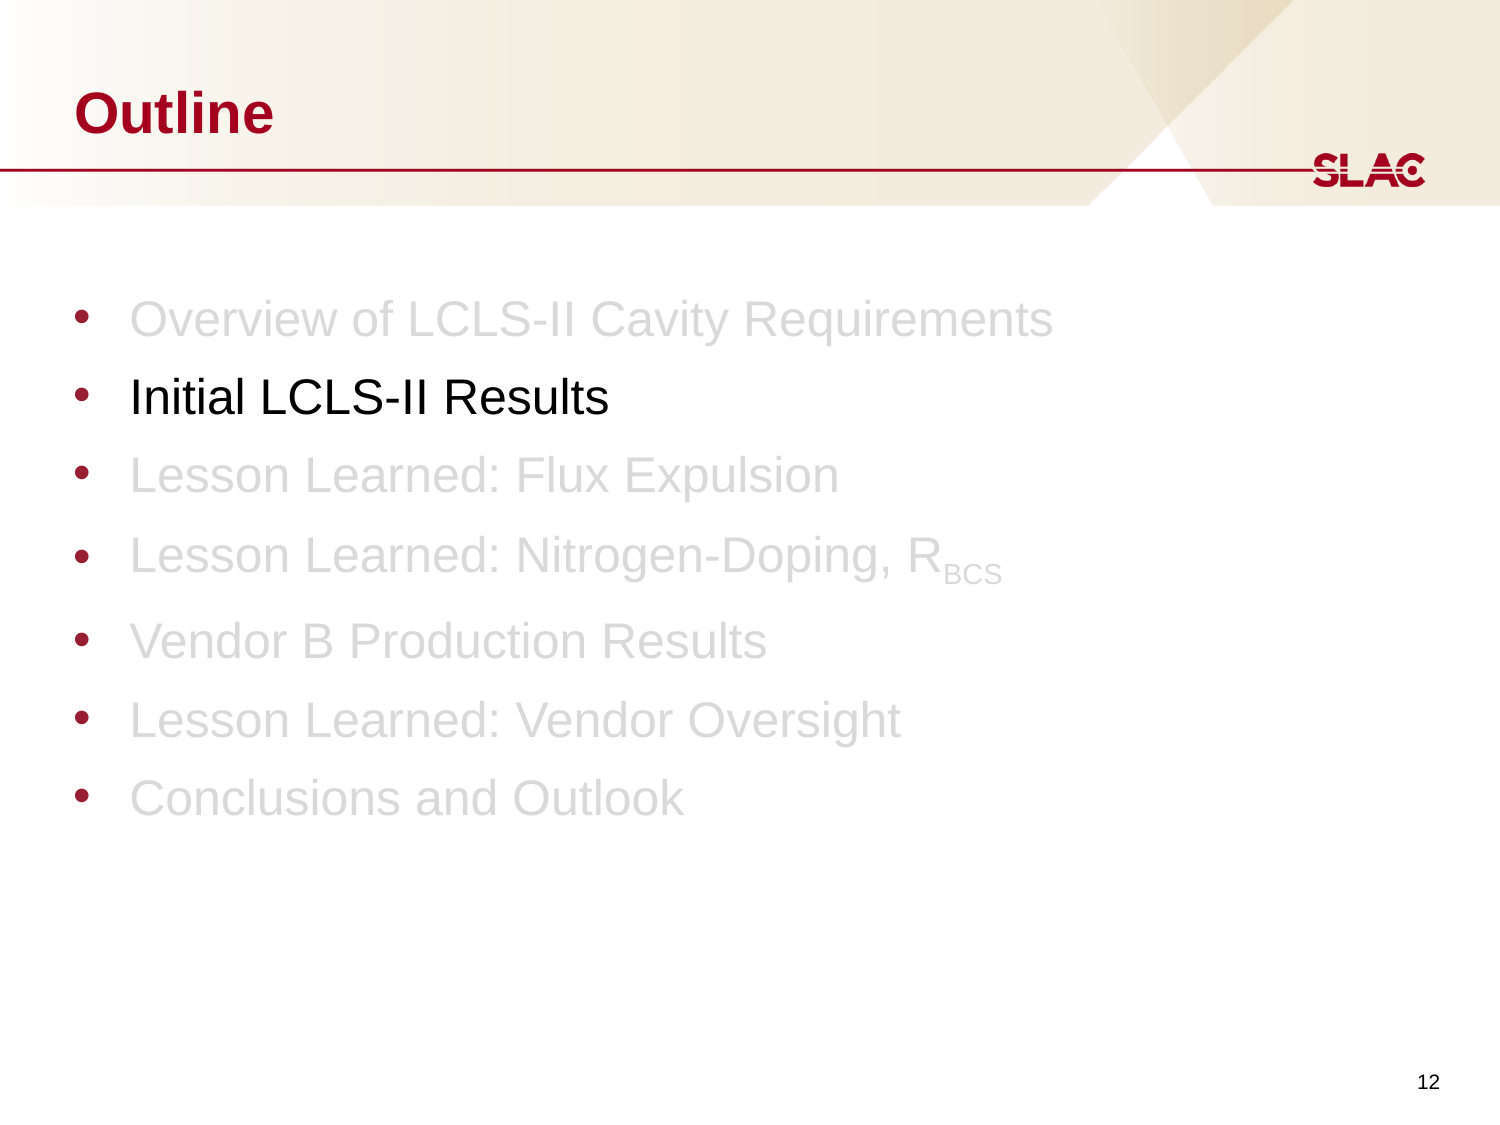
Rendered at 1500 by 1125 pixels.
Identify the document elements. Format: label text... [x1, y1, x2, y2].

list Overview of LCLS-II Cavity Requirements Initial LCLS-II Results Lesson Learned: Flux Expulsion Lesson Learned: Nitrogen-Doping, RBCS Vendor B Production Results Lesson Learned: Vendor Oversight Conclusions and Outlook [73, 273, 1404, 1037]
title Outline [74, 21, 1404, 145]
slide_number 12 [1405, 1036, 1458, 1125]
picture [0, 0, 1500, 206]
